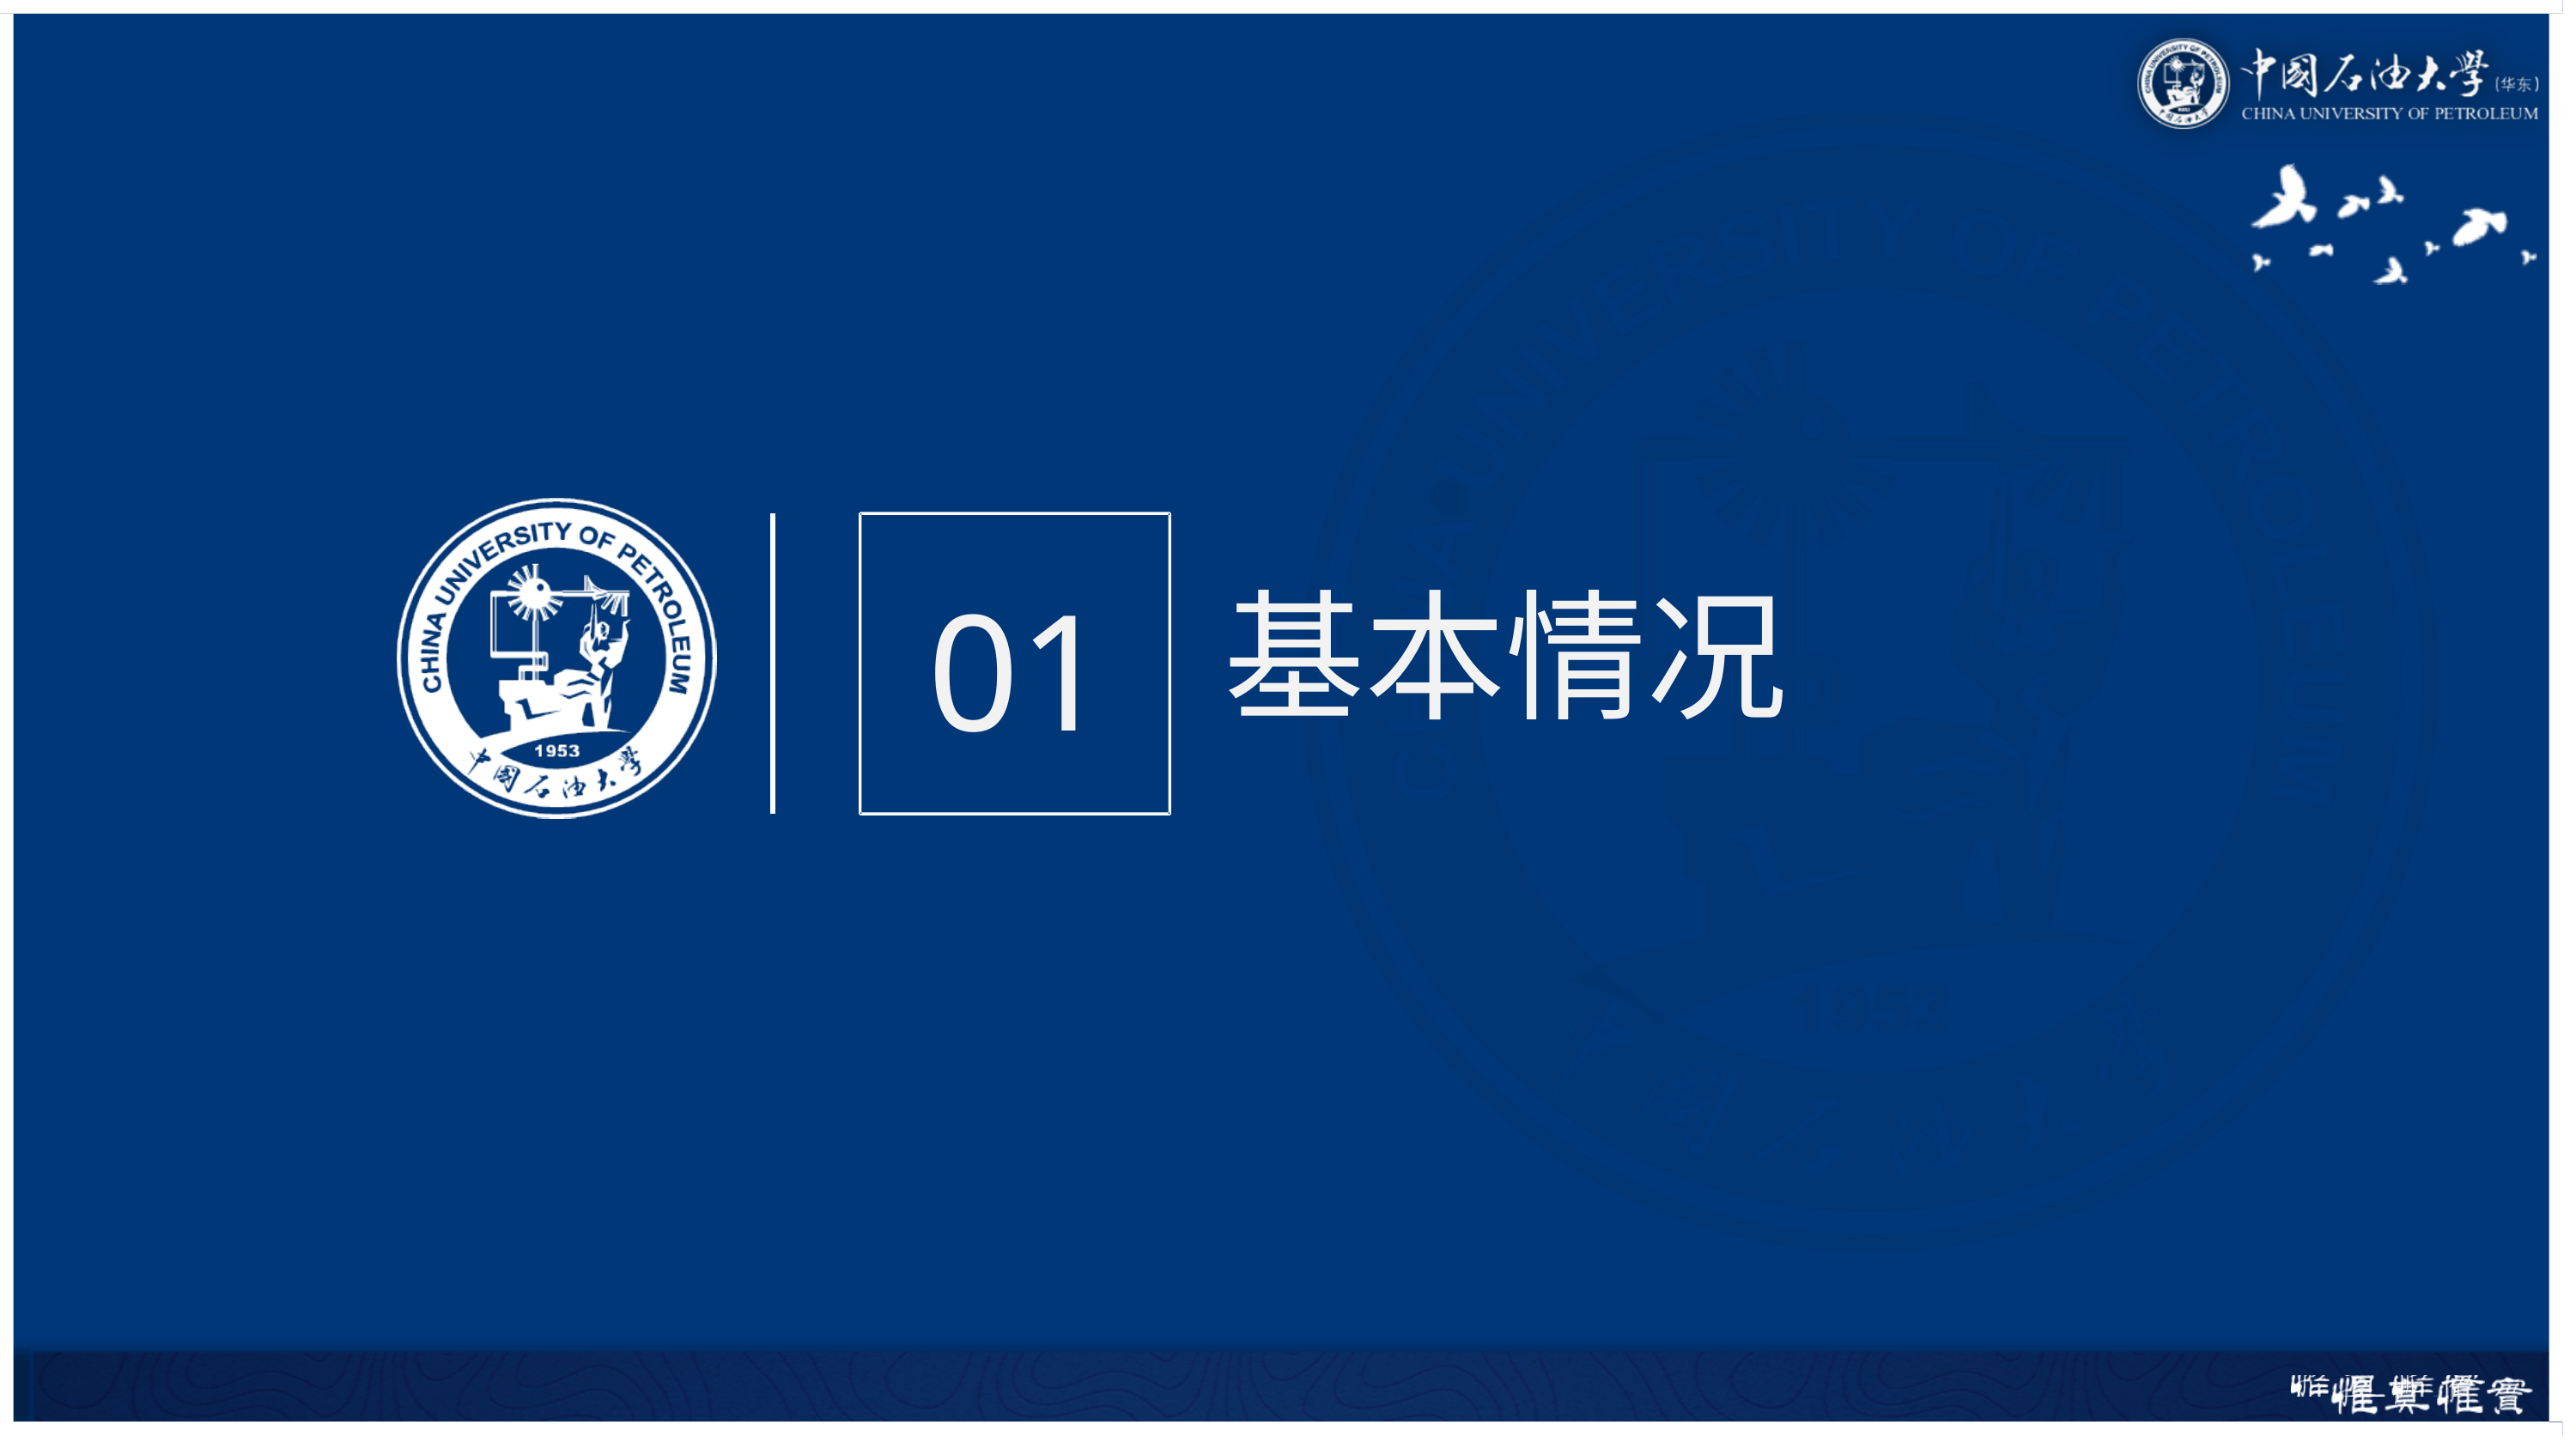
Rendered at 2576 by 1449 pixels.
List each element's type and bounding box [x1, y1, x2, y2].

text_box [0, 0, 2576, 1449]
text_box [769, 510, 776, 817]
text_box [858, 512, 1172, 815]
text_box [459, 372, 958, 886]
